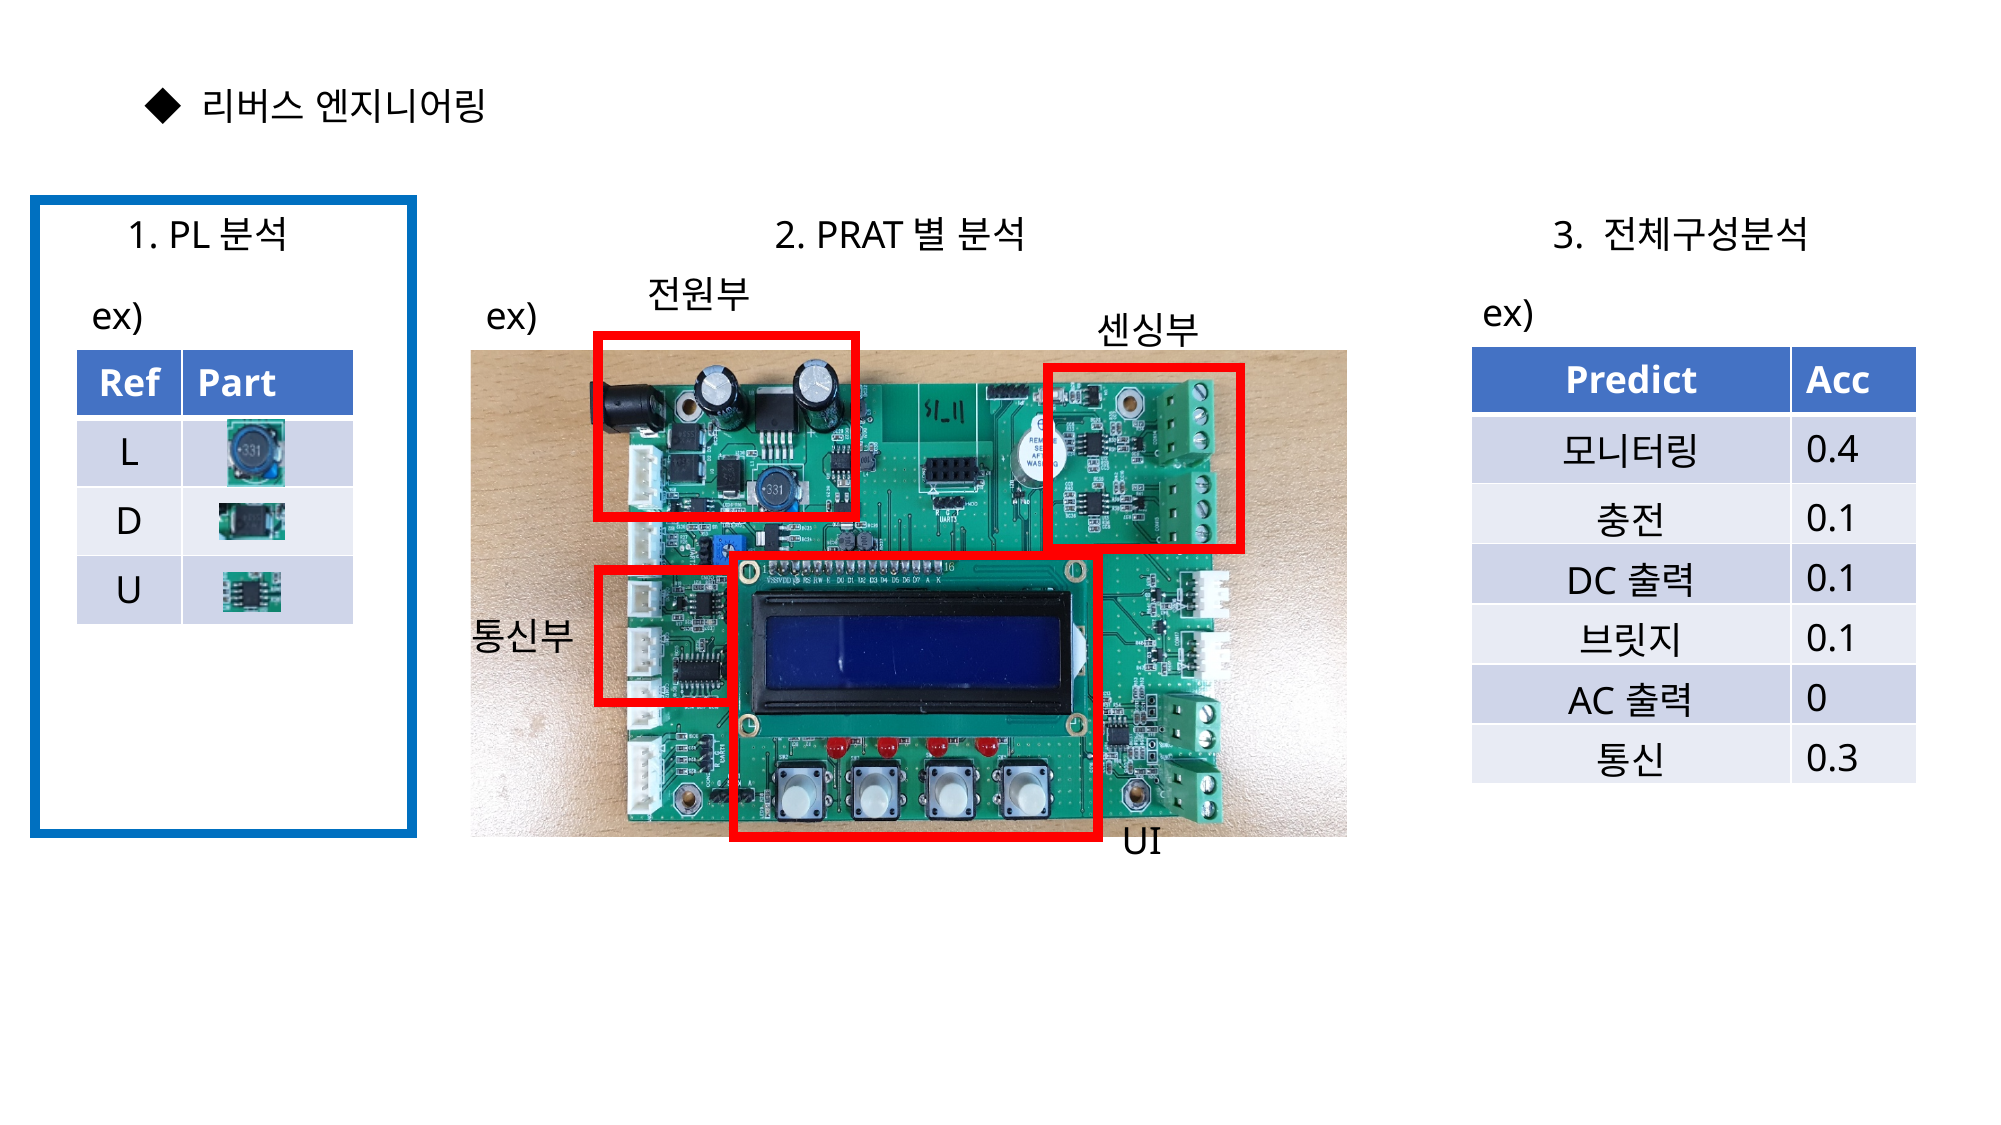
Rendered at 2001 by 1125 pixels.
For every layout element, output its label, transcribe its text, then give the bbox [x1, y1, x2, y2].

text_box ◆ 리버스 엔지니어링 [129, 75, 619, 136]
table_cell 0.1 [1792, 605, 1916, 663]
picture [219, 503, 285, 540]
table_cell 충전 [1472, 484, 1790, 543]
picture [223, 572, 281, 612]
table_header Predict [1472, 347, 1790, 412]
text_box [597, 334, 664, 518]
table_cell DC출력 [1472, 544, 1790, 603]
picture [226, 419, 285, 488]
table_header Acc [1792, 347, 1916, 412]
text_box 전원부 [632, 264, 664, 324]
table_cell 모니터링 [1472, 417, 1790, 483]
text_box UI [1153, 809, 1266, 870]
picture [472, 154, 1347, 1032]
text_box ex) [470, 285, 564, 345]
text_box 통신부 [456, 605, 616, 666]
text_box 3. 전체구성분석 [1538, 203, 1851, 264]
table_cell 브릿지 [1472, 605, 1790, 663]
text_box [34, 199, 413, 835]
text_box ex) [1467, 281, 1561, 342]
text_box [597, 569, 664, 704]
table_cell 0.1 [1792, 544, 1916, 603]
table_cell 통신 [1472, 725, 1790, 783]
table_cell 0.4 [1792, 417, 1916, 483]
table_cell 0.3 [1792, 725, 1916, 783]
table_cell AC출력 [1472, 665, 1790, 723]
text_box 센싱부 [1153, 299, 1241, 360]
table_cell 0 [1792, 665, 1916, 723]
table_cell 0.1 [1792, 484, 1916, 543]
text_box [1153, 366, 1242, 550]
